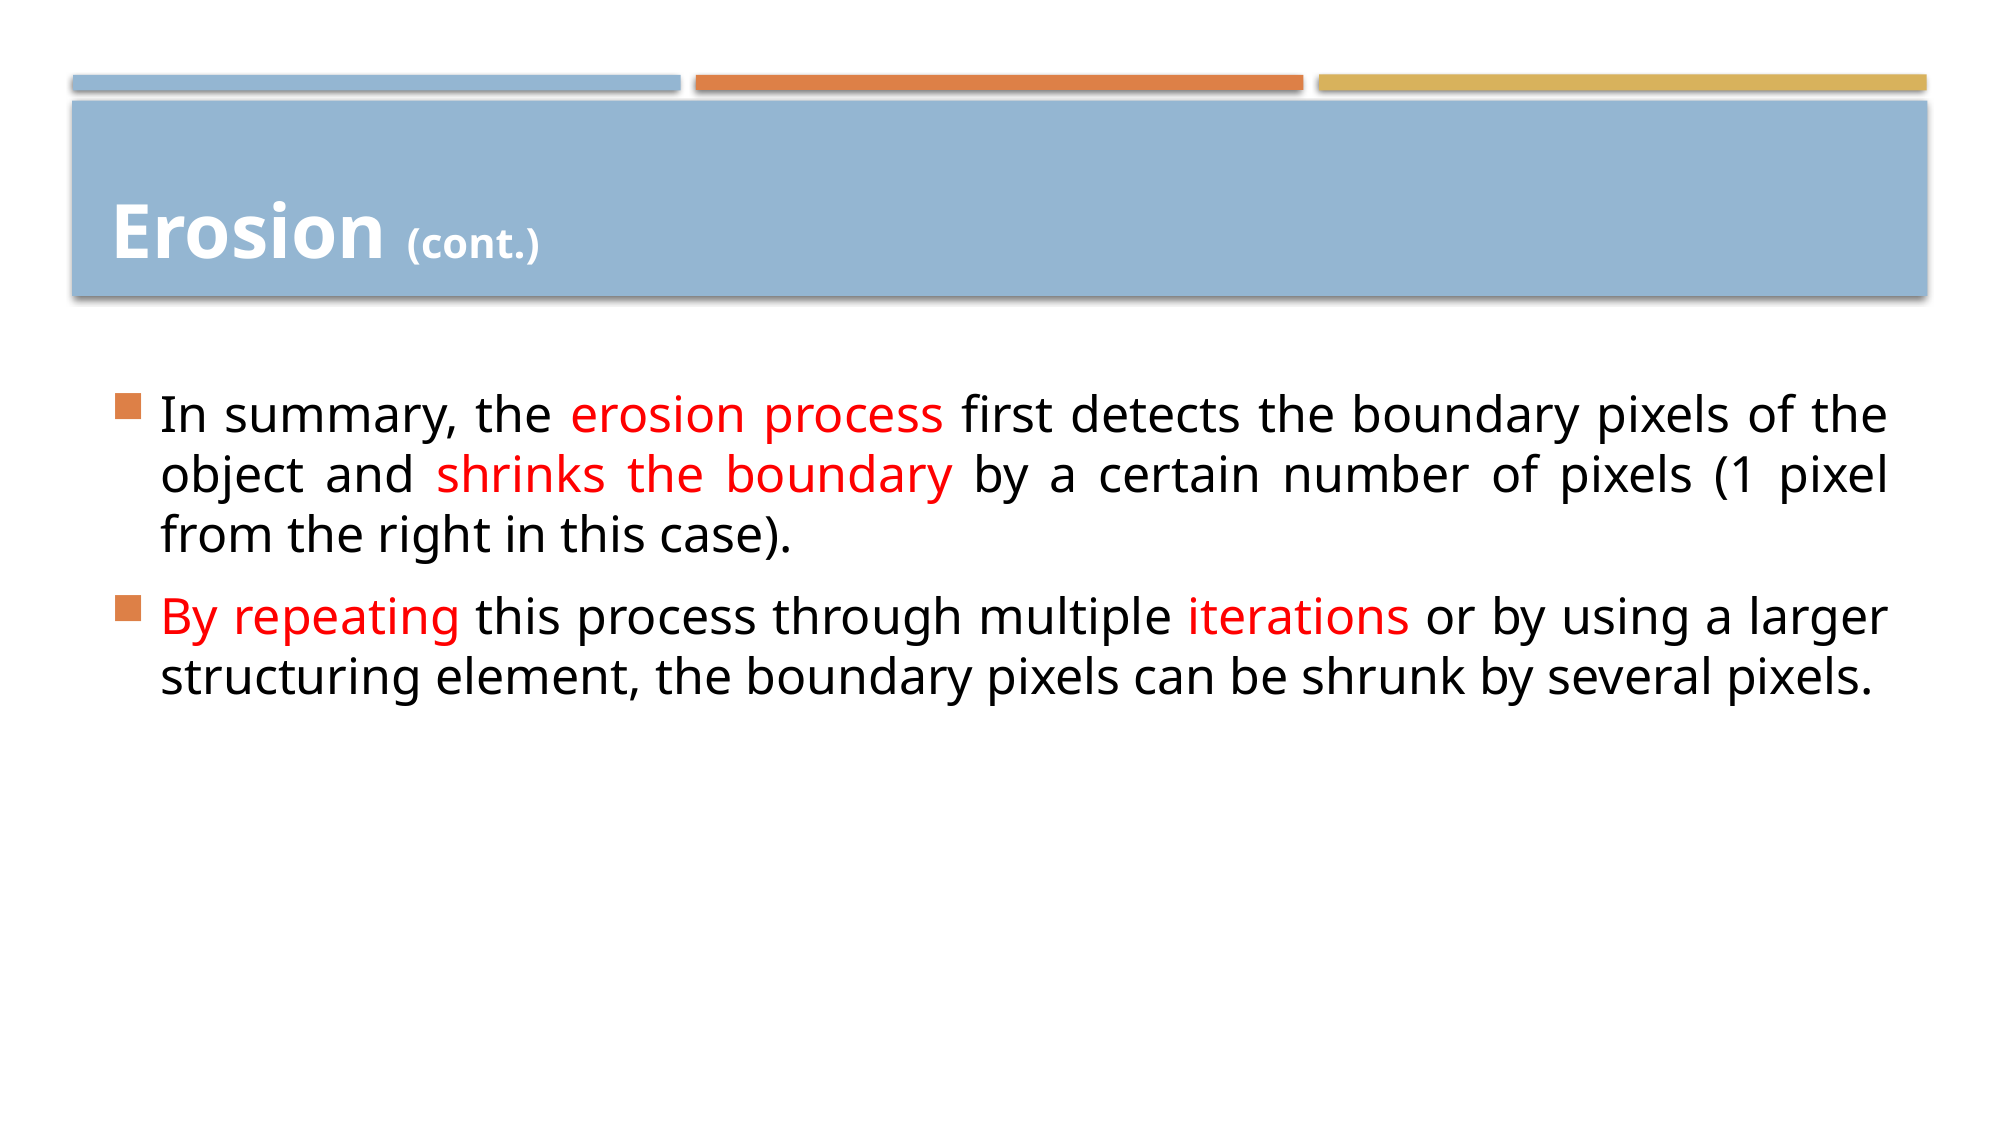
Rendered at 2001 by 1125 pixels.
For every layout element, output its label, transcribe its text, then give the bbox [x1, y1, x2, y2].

title Erosion (cont.) [95, 115, 1905, 282]
list In summary, the erosion process first detects the boundary pixels of the object and shrinks the boundary by a certain number of pixels (1 pixel from the right in this case). By repeating this process through multiple iterations or by using a larger structuring element, the boundary pixels can be shrunk by several pixels. [95, 357, 1905, 977]
